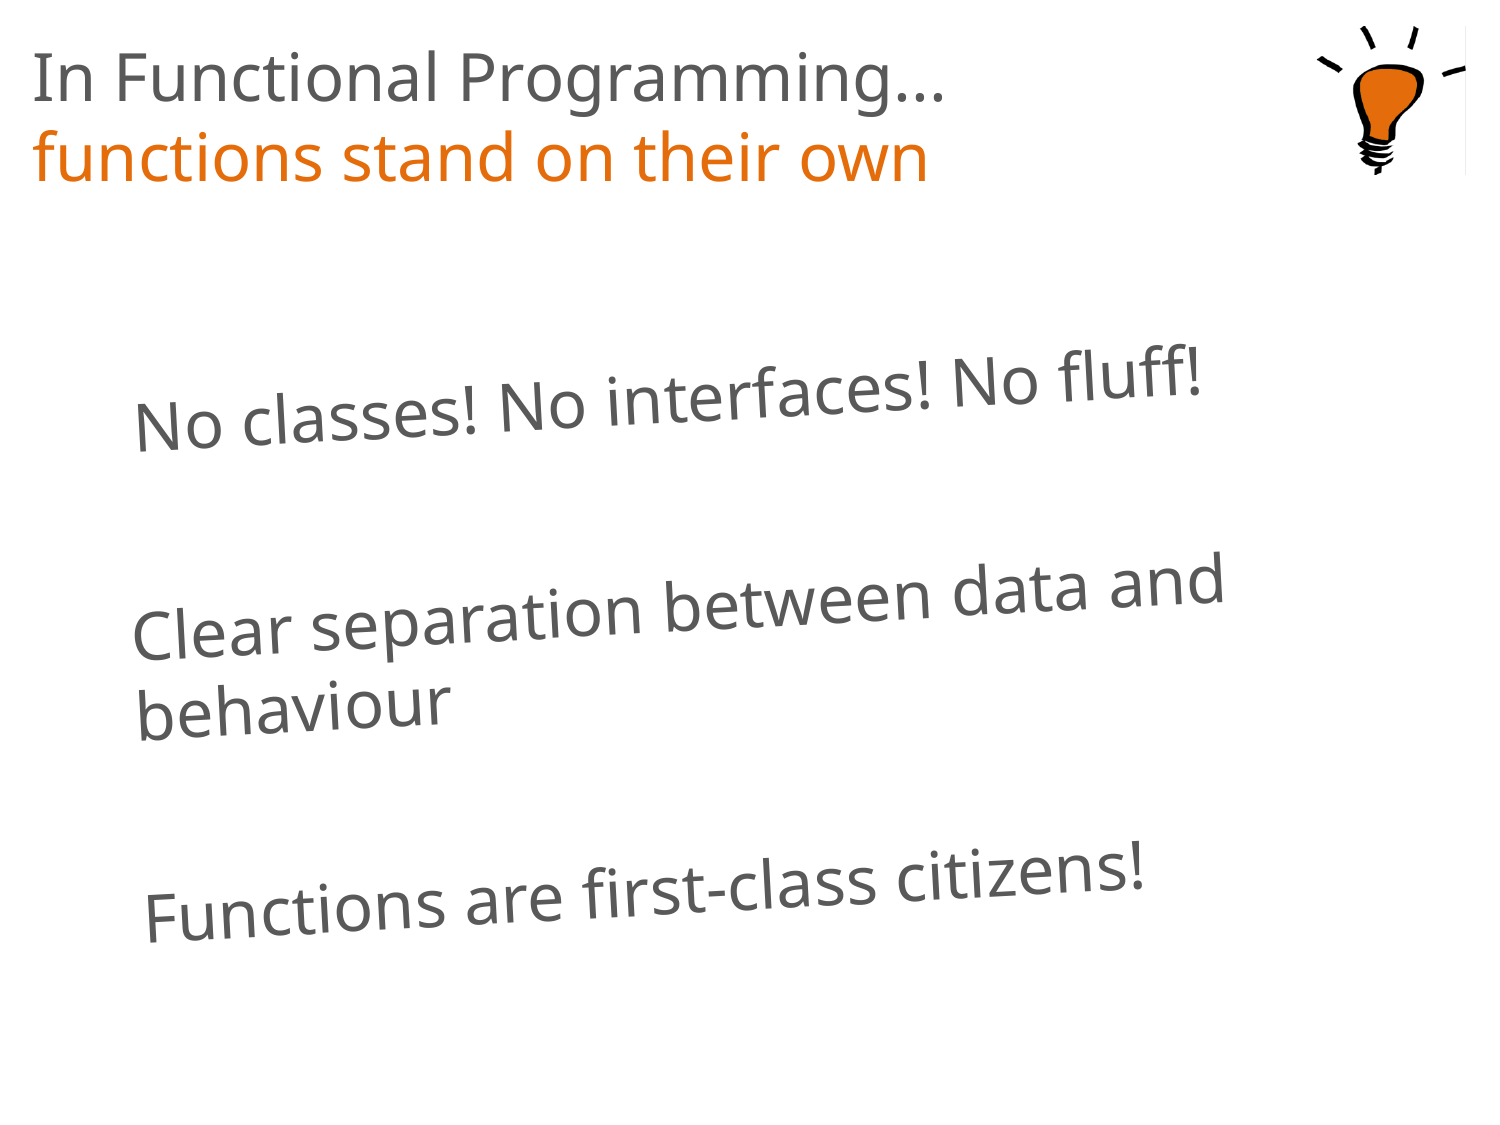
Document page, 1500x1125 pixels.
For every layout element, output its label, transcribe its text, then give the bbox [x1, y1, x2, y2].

title In Functional Programming... functions stand on their own [17, 0, 1284, 231]
text_box Clear separation between data and behaviour [110, 474, 1389, 784]
picture [1316, 25, 1470, 175]
text_box No classes! No interfaces! No fluff! [111, 242, 1388, 541]
text_box Functions are first-class citizens! [120, 716, 1399, 1050]
